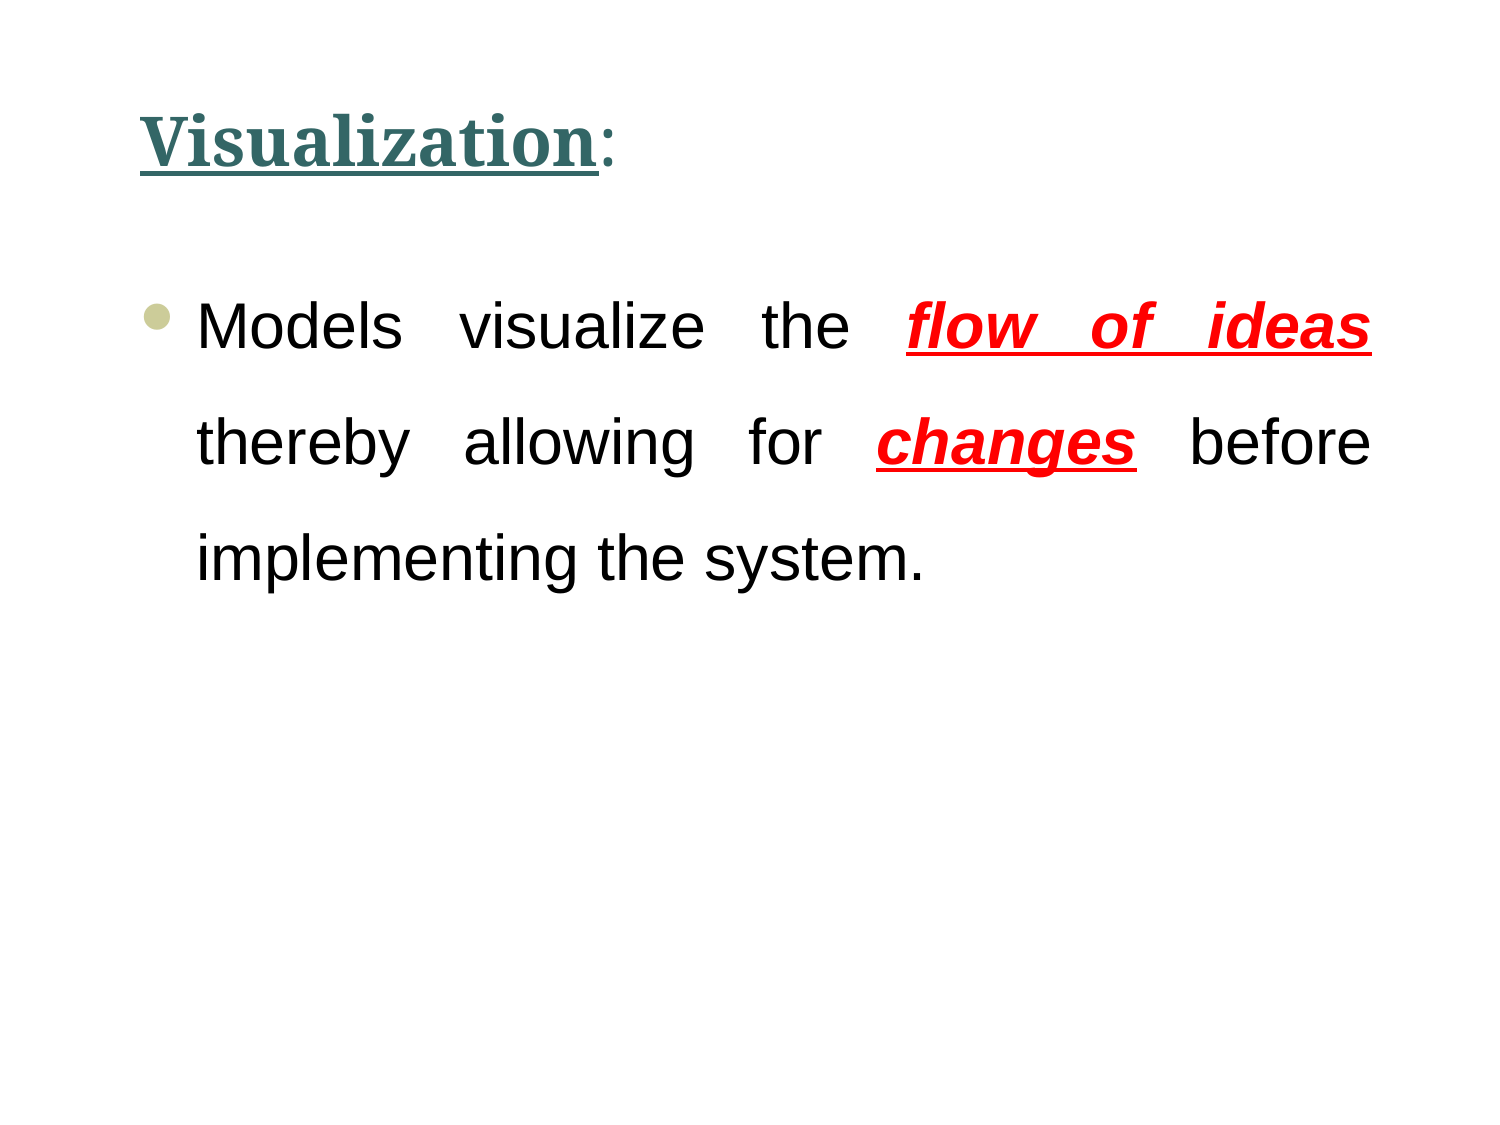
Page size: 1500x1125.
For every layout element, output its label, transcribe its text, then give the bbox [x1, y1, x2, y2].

list Models visualize the flow of ideas thereby allowing for changes before implementing the system. [125, 237, 1388, 900]
title Visualization: [125, 0, 1388, 188]
